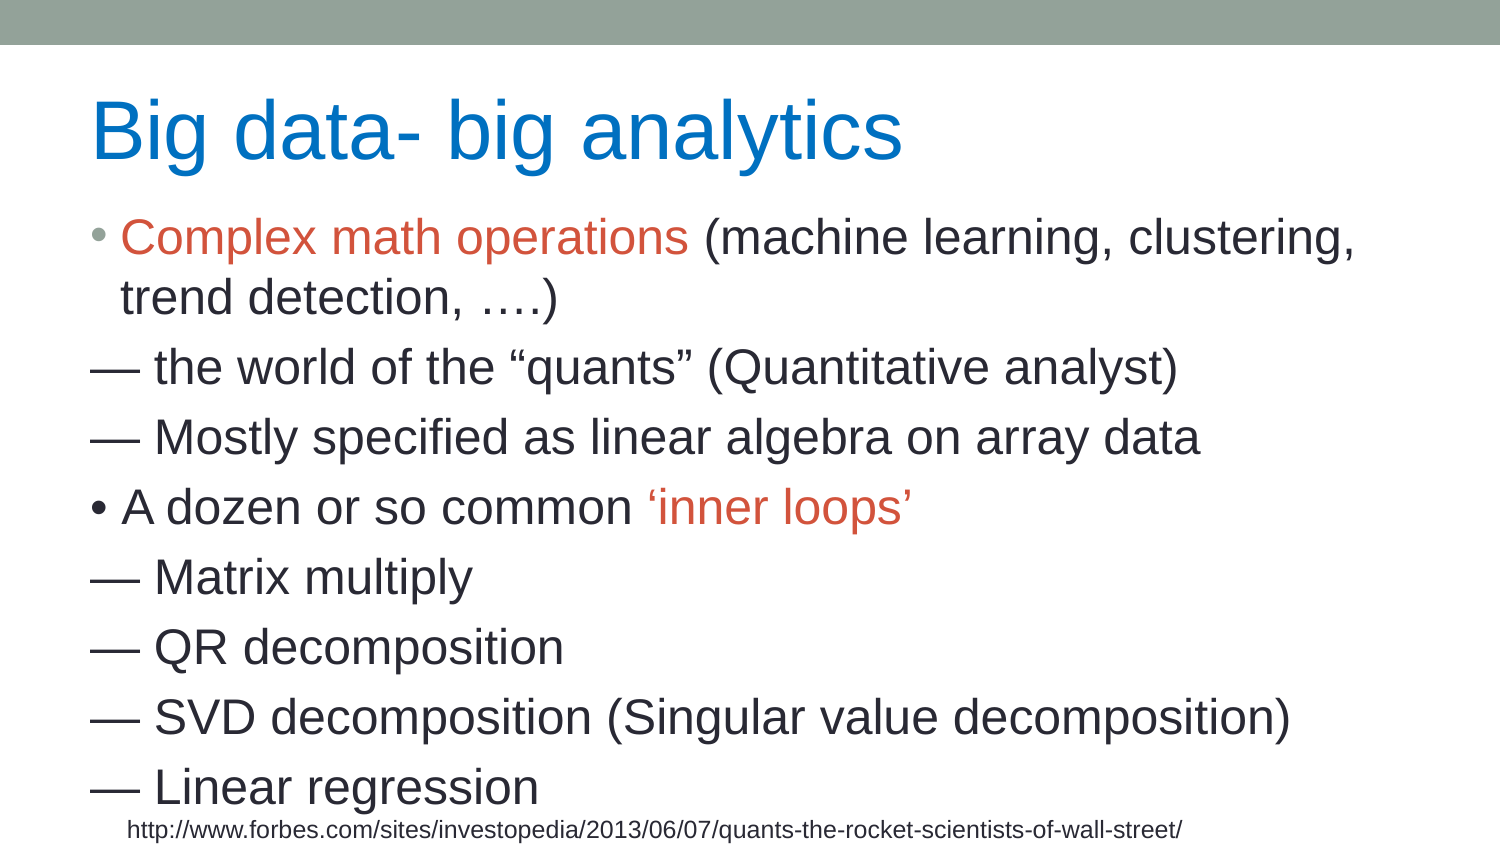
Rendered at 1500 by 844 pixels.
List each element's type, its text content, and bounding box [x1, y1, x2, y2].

list Complex math operations (machine learning, clustering, trend detection, ….) — the world of the “quants” (Quantitative analyst) — Mostly specified as linear algebra on array data • A dozen or so common ‘inner loops’ — Matrix multiply — QR decomposition — SVD decomposition (Singular value decomposition) — Linear regression [75, 196, 1425, 797]
title Big data- big analytics [75, 65, 1425, 188]
text_box http://www.forbes.com/sites/investopedia/2013/06/07/quants-the-rocket-scientists-of-wall-street/ [111, 806, 1500, 841]
